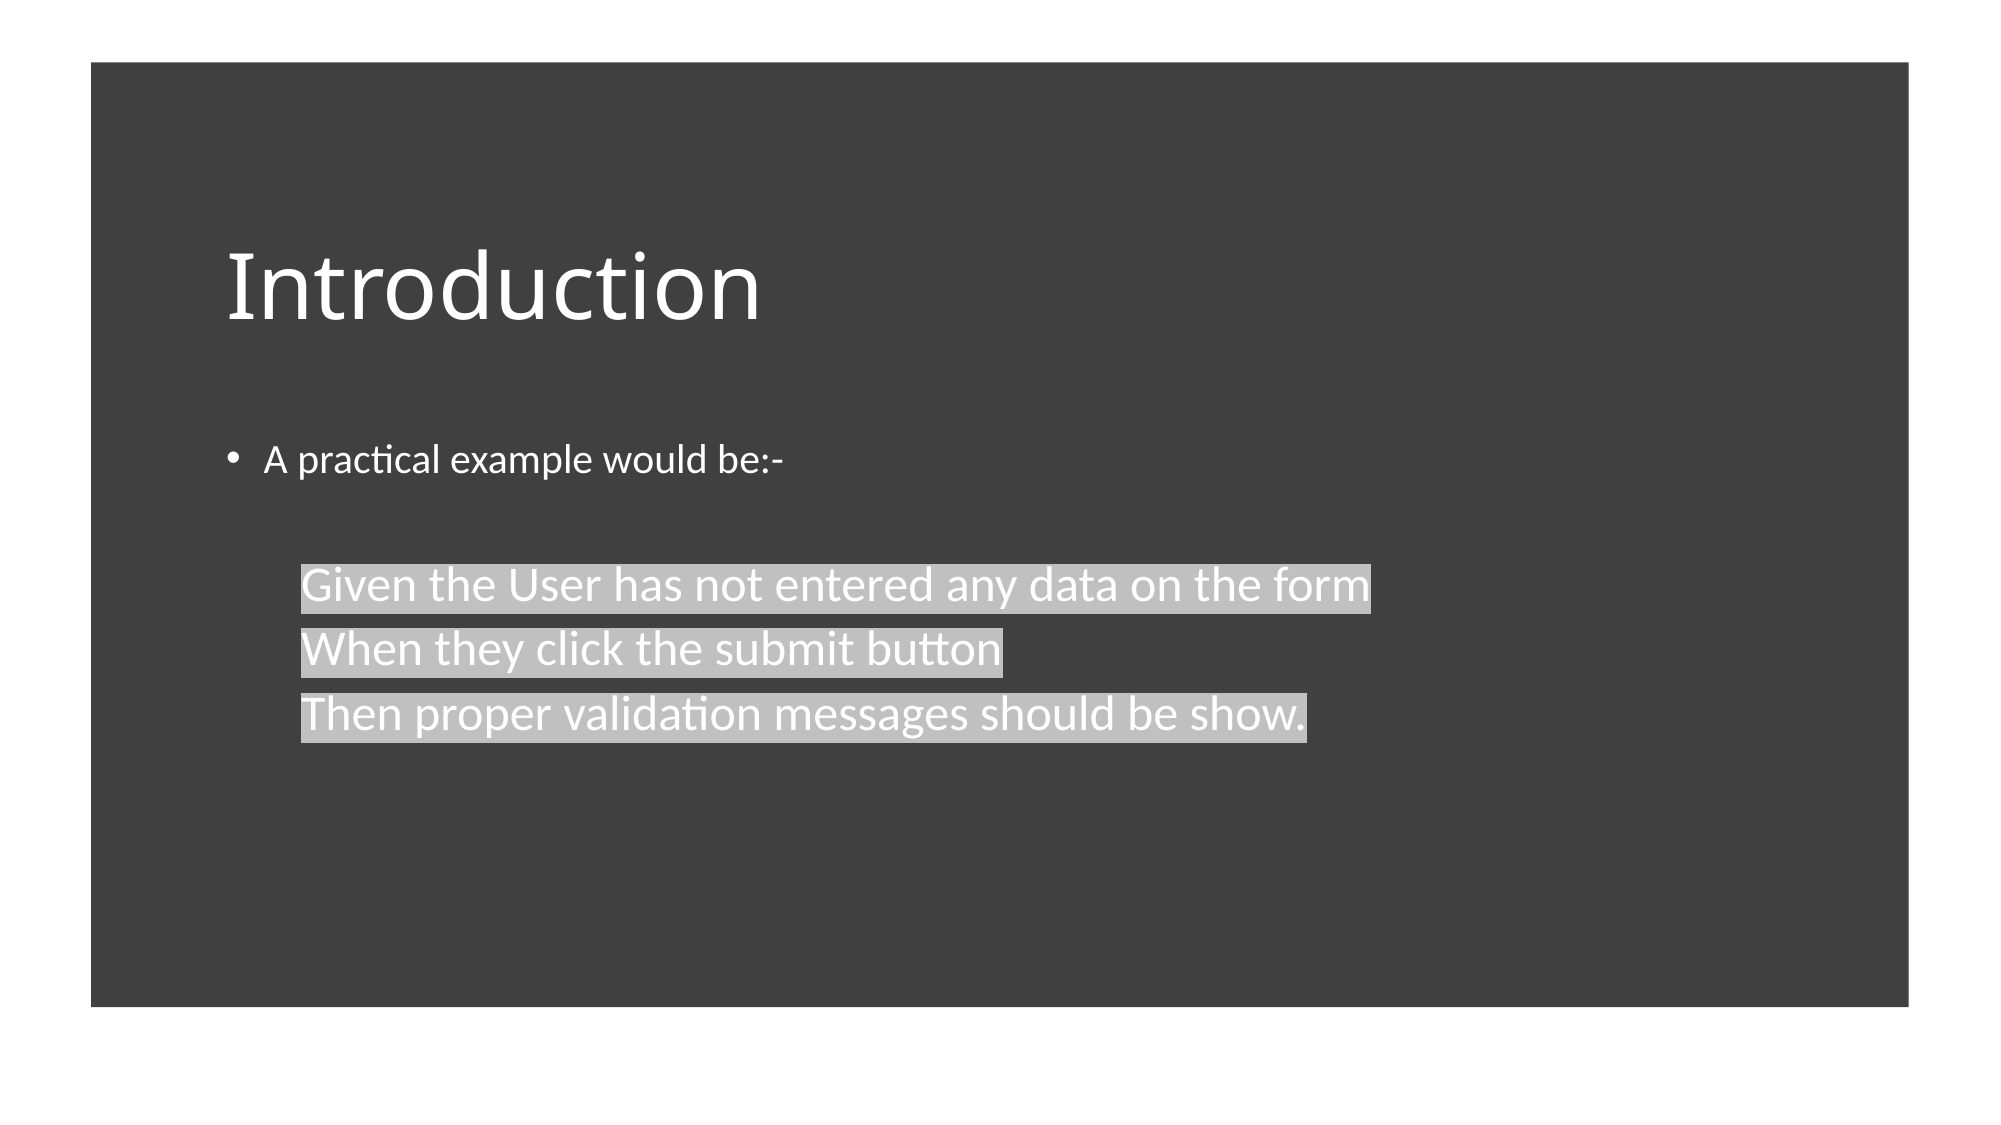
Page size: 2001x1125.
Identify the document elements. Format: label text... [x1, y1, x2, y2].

list A practical example would be:- Given the User has not entered any data on the form When they click the submit button Then proper validation messages should be show. [211, 429, 1793, 933]
text_box [90, 61, 1910, 1008]
title Introduction [211, 172, 1793, 407]
